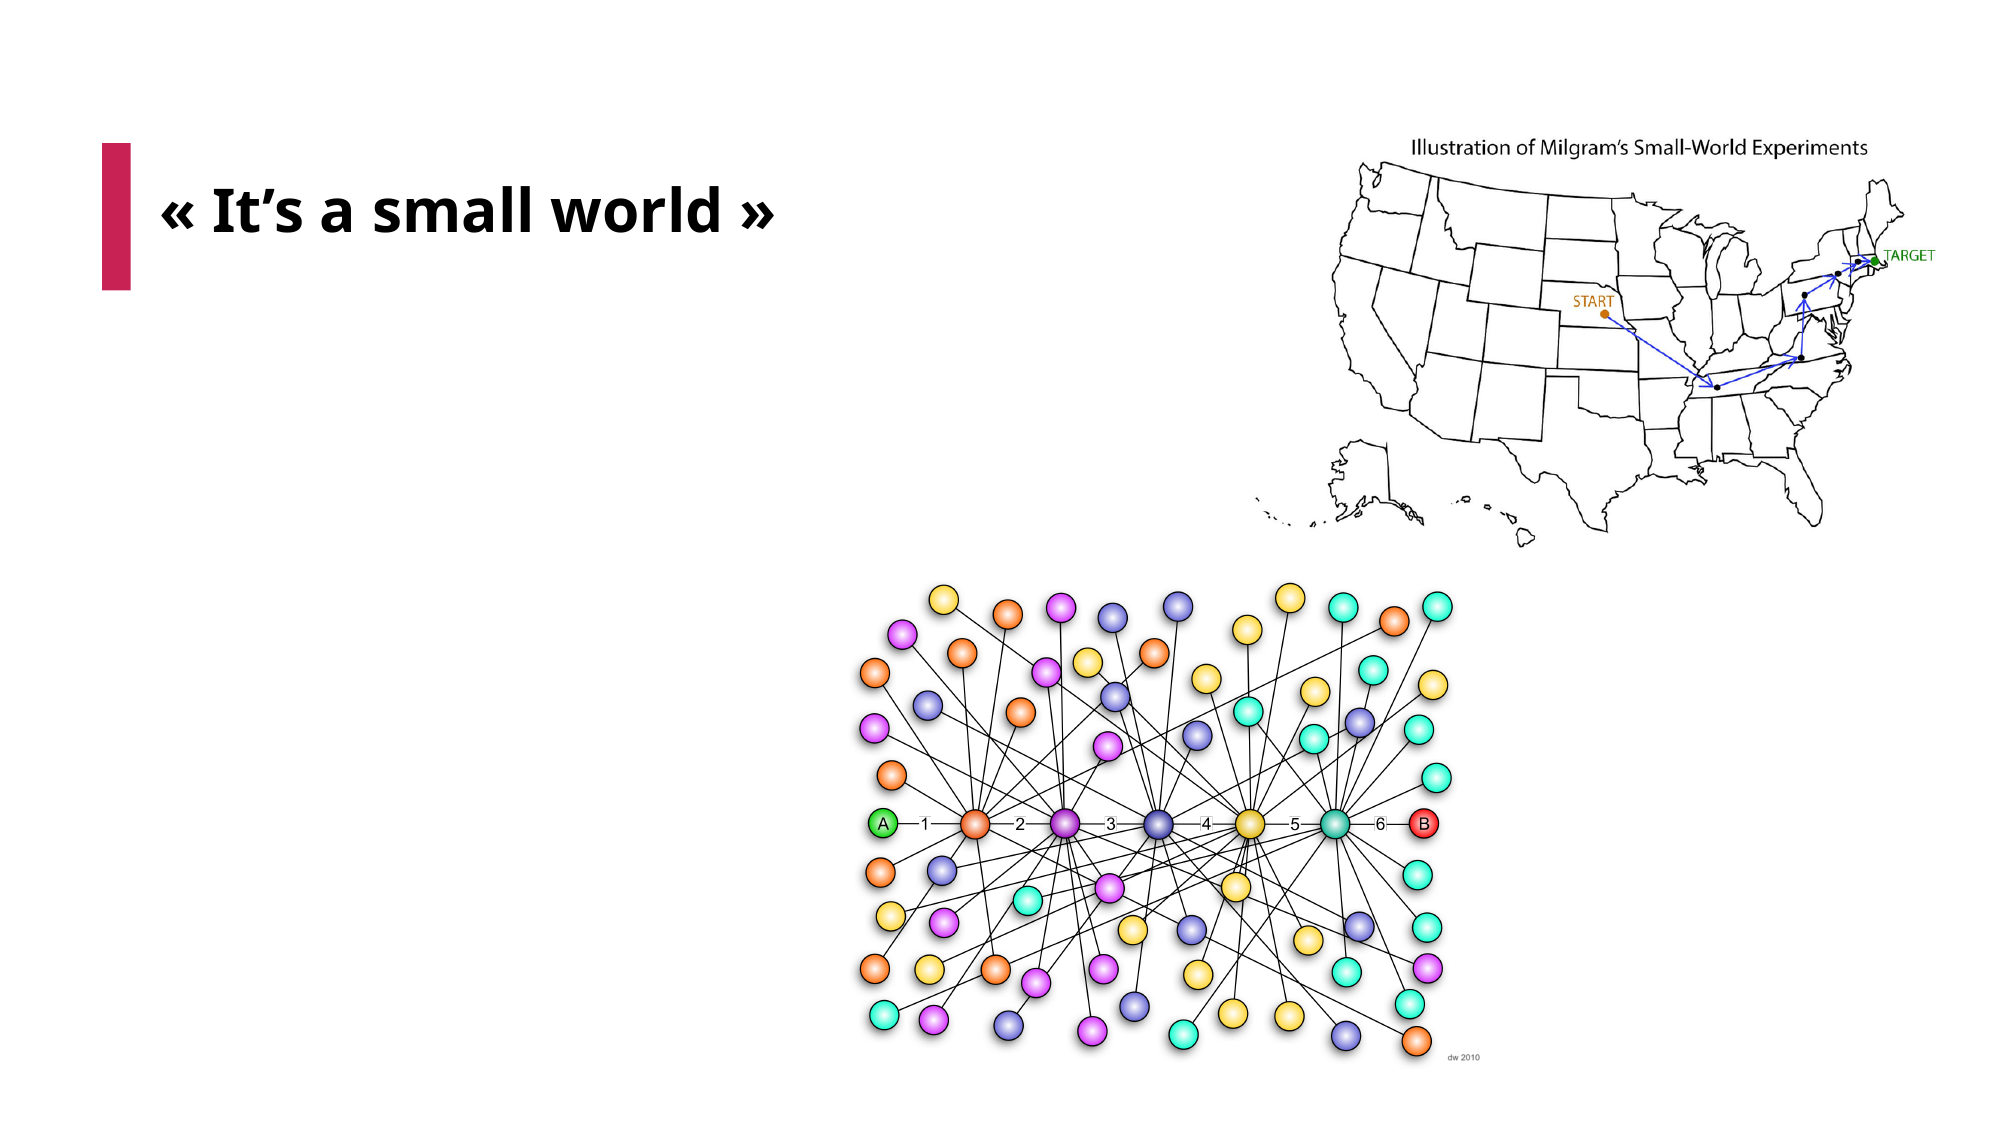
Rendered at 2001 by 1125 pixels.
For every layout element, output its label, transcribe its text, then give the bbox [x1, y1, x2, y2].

picture [813, 562, 1496, 1074]
picture [1254, 137, 1936, 548]
title « It’s a small world » [159, 143, 1249, 283]
